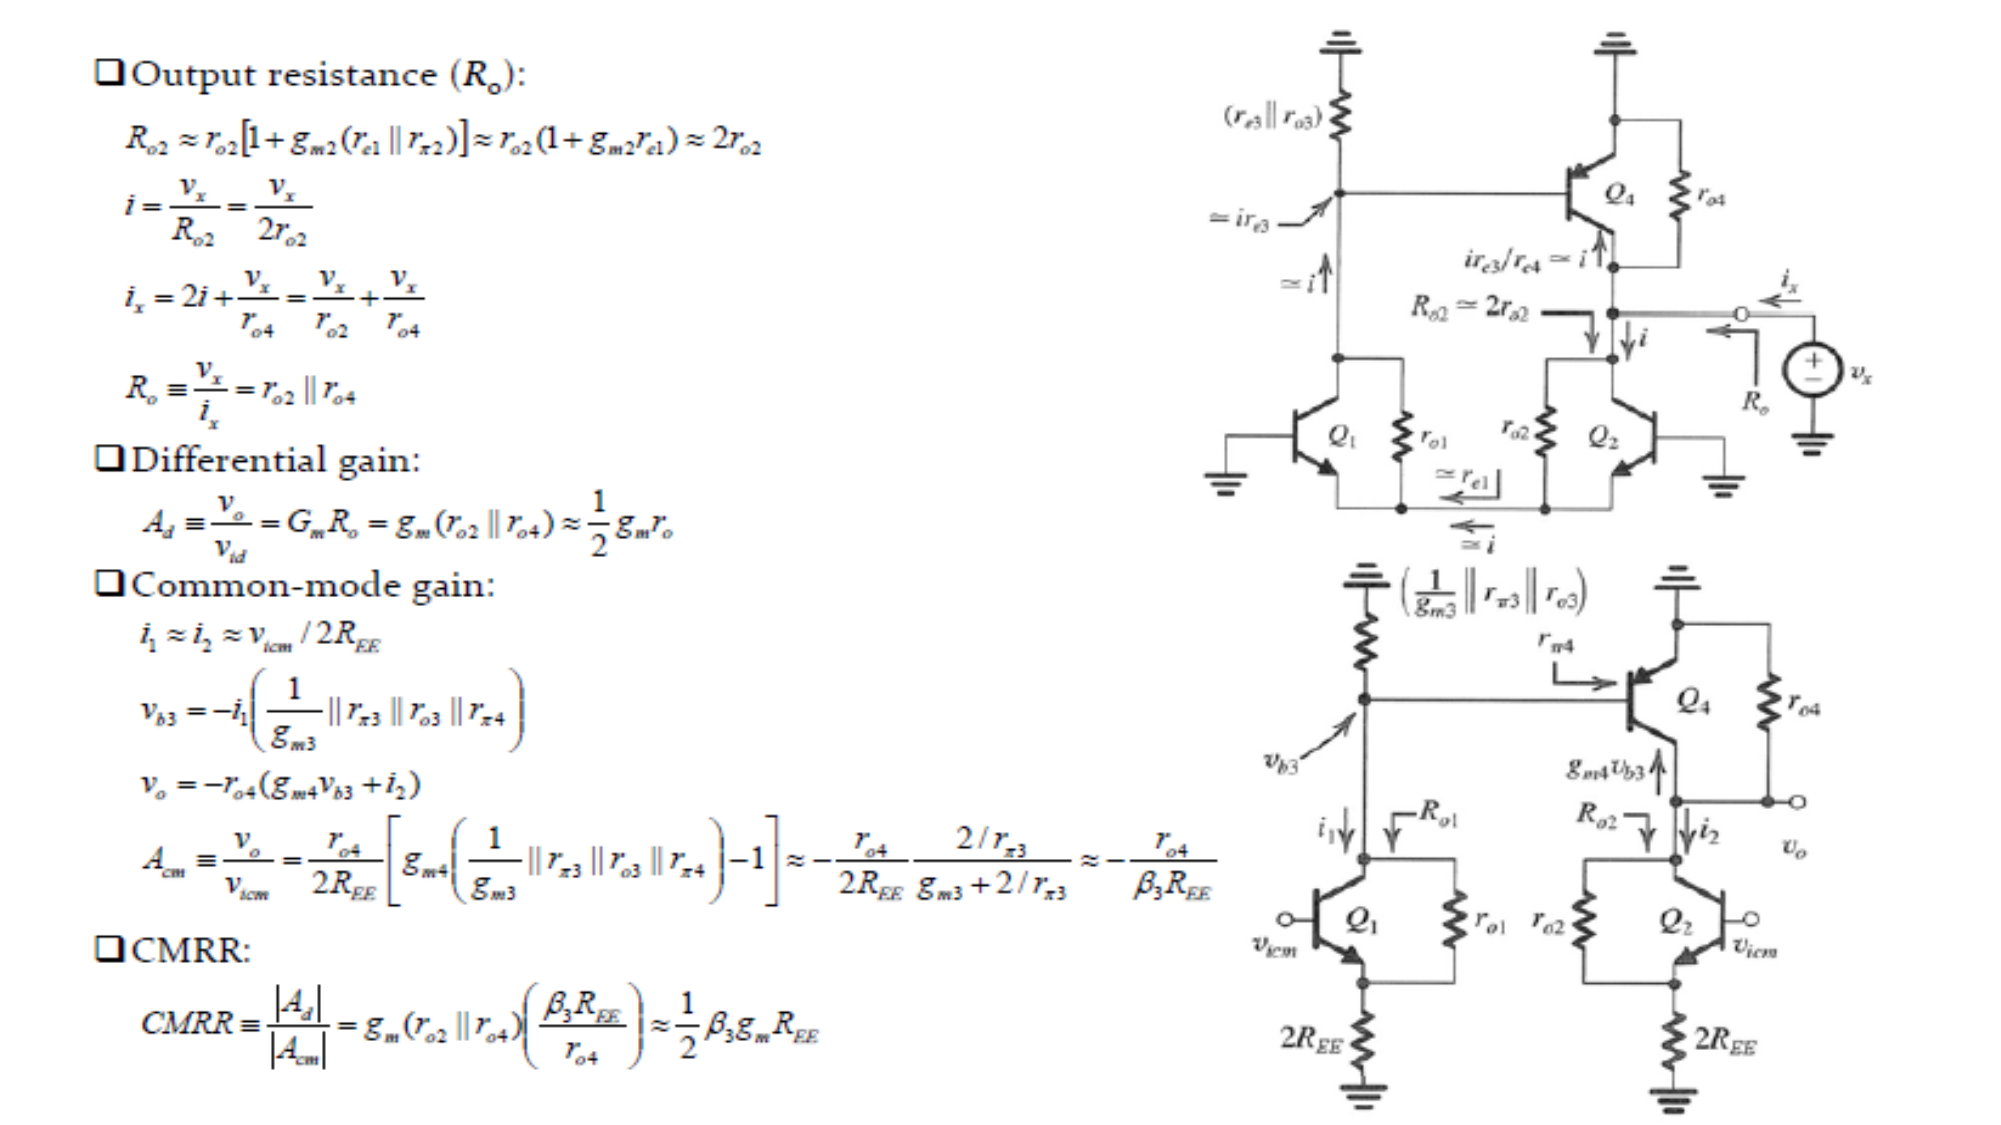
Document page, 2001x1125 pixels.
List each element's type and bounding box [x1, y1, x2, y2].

picture [56, 17, 1874, 1125]
